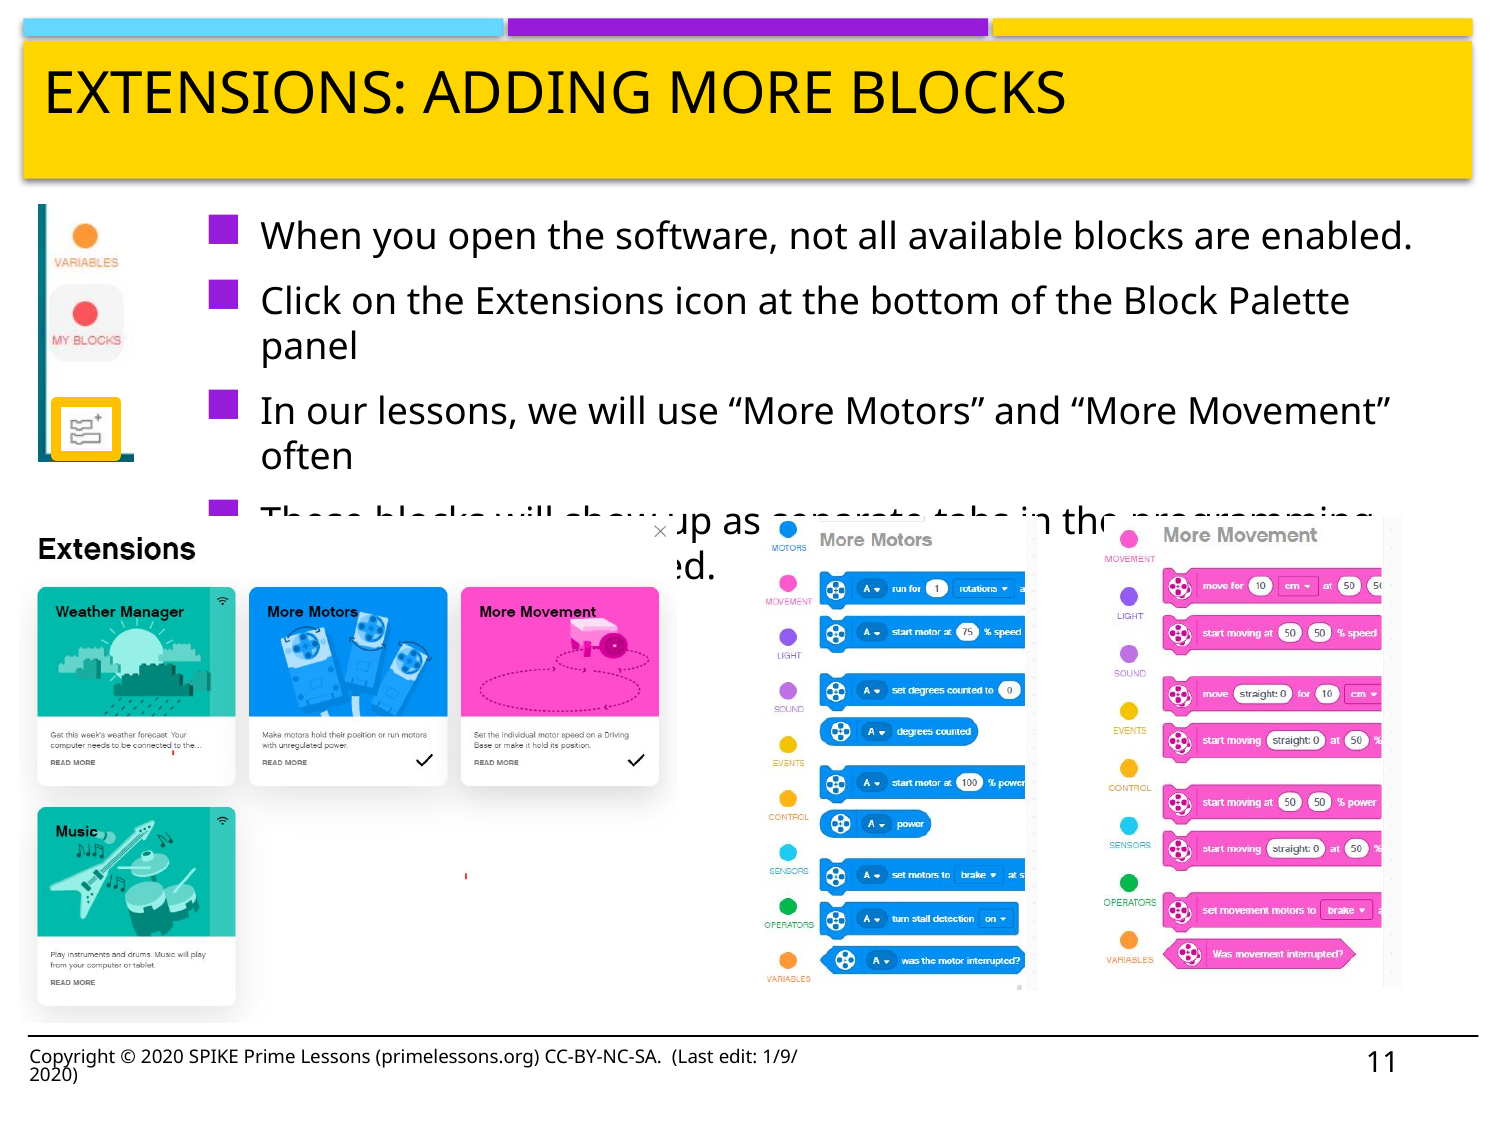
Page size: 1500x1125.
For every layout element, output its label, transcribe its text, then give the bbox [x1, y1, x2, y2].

picture [1103, 516, 1402, 989]
picture [38, 203, 135, 462]
footer Copyright © 2020 SPIKE Prime Lessons (primelessons.org) CC-BY-NC-SA. (Last edit: 1/9/2020) [14, 1036, 814, 1097]
picture [38, 449, 42, 462]
slide_number 11 [1351, 1036, 1478, 1097]
list When you open the software, not all available blocks are enabled. Click on the Extensions icon at the bottom of the Block Palette panel In our lessons, we will use “More Motors” and “More Movement” often These blocks will show up as separate tabs in the programming palette once downloaded. [195, 204, 1468, 676]
title EXTENSIONS: ADDING MORE BLOCKS [28, 48, 1464, 172]
picture [761, 516, 1039, 991]
picture [18, 516, 677, 1023]
